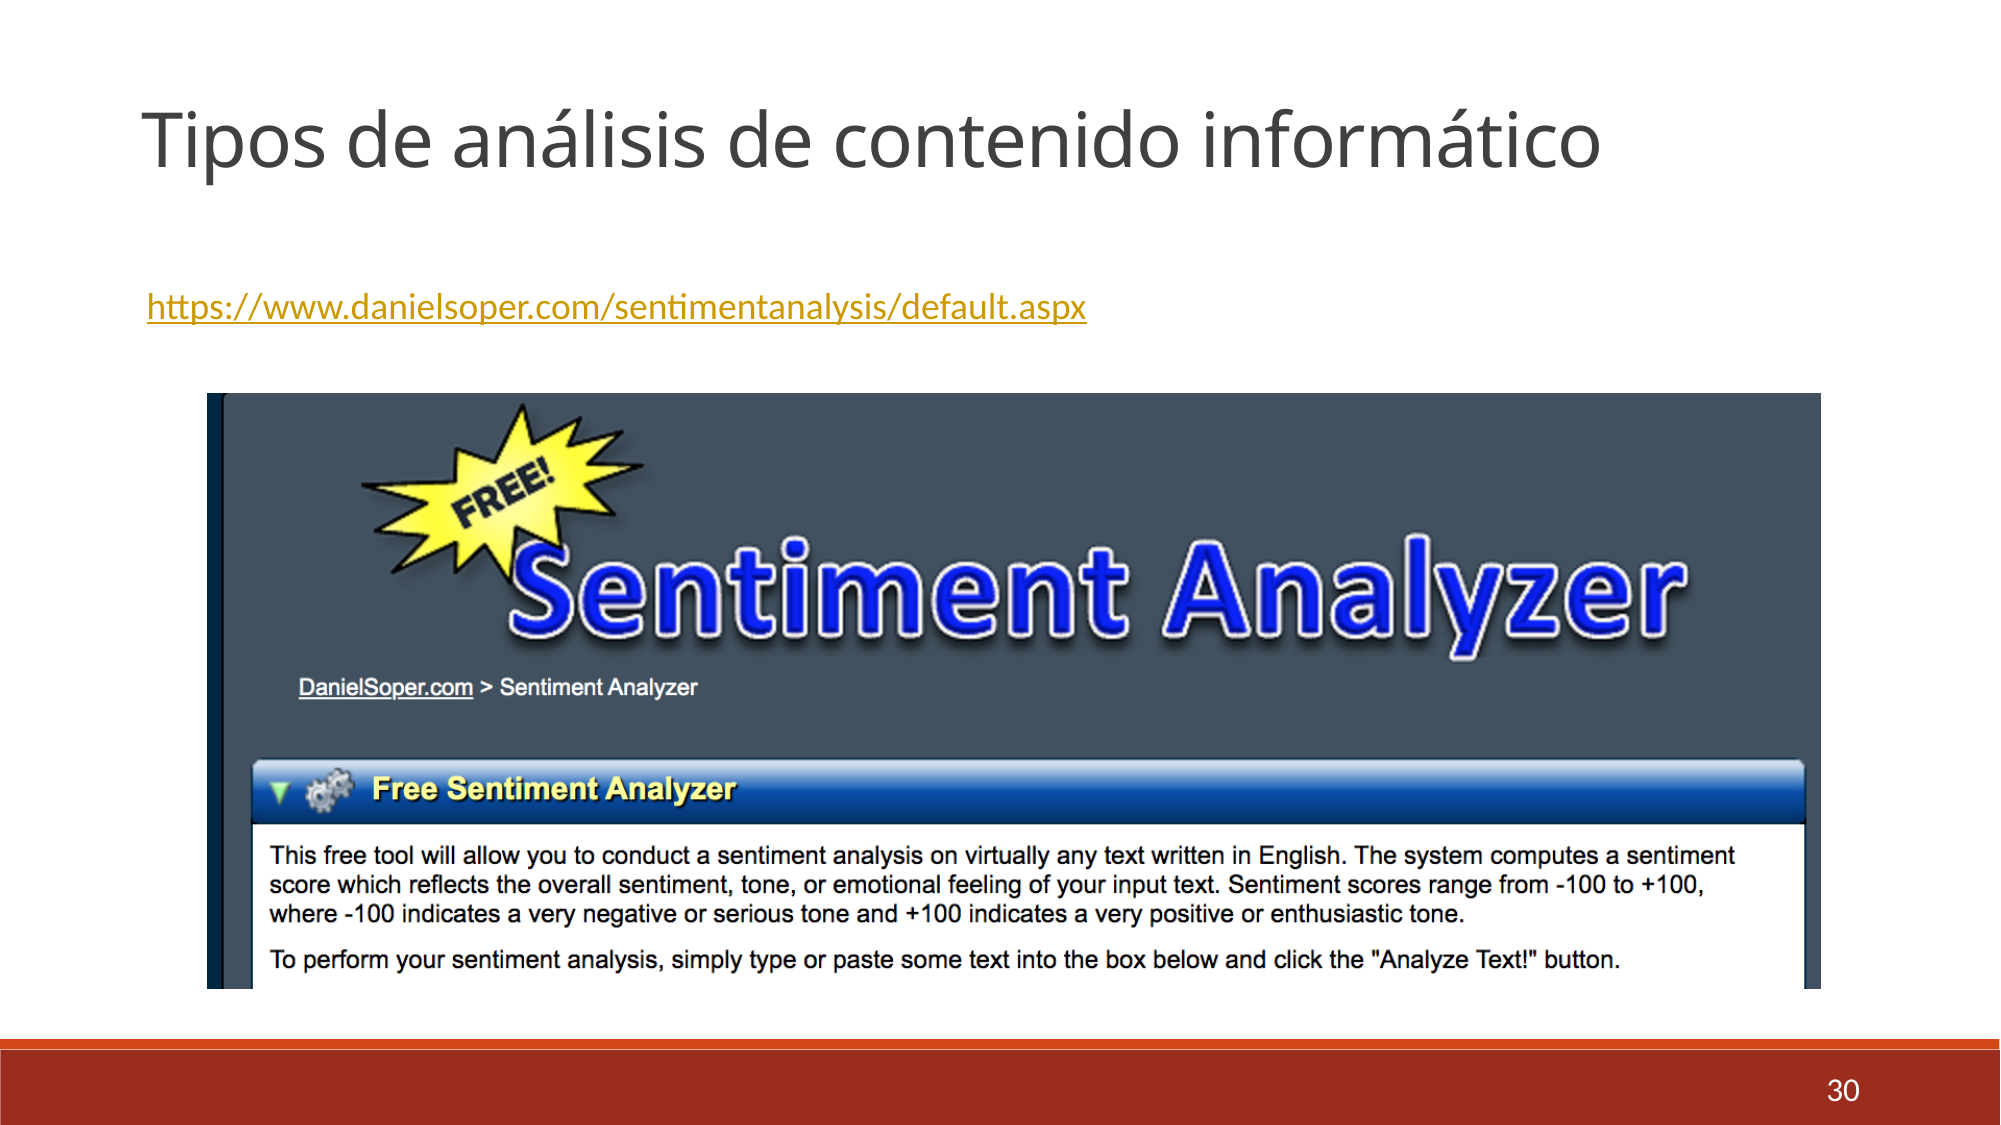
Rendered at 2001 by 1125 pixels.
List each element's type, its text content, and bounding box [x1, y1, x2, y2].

slide_number 30 [126, 1061, 1875, 1115]
picture [207, 392, 1821, 990]
text_box [148, 274, 1853, 1047]
text_box Tipos de análisis de contenido informático [126, 97, 1821, 242]
text_box https://www.danielsoper.com/sentimentanalysis/default.aspx [131, 274, 1103, 335]
